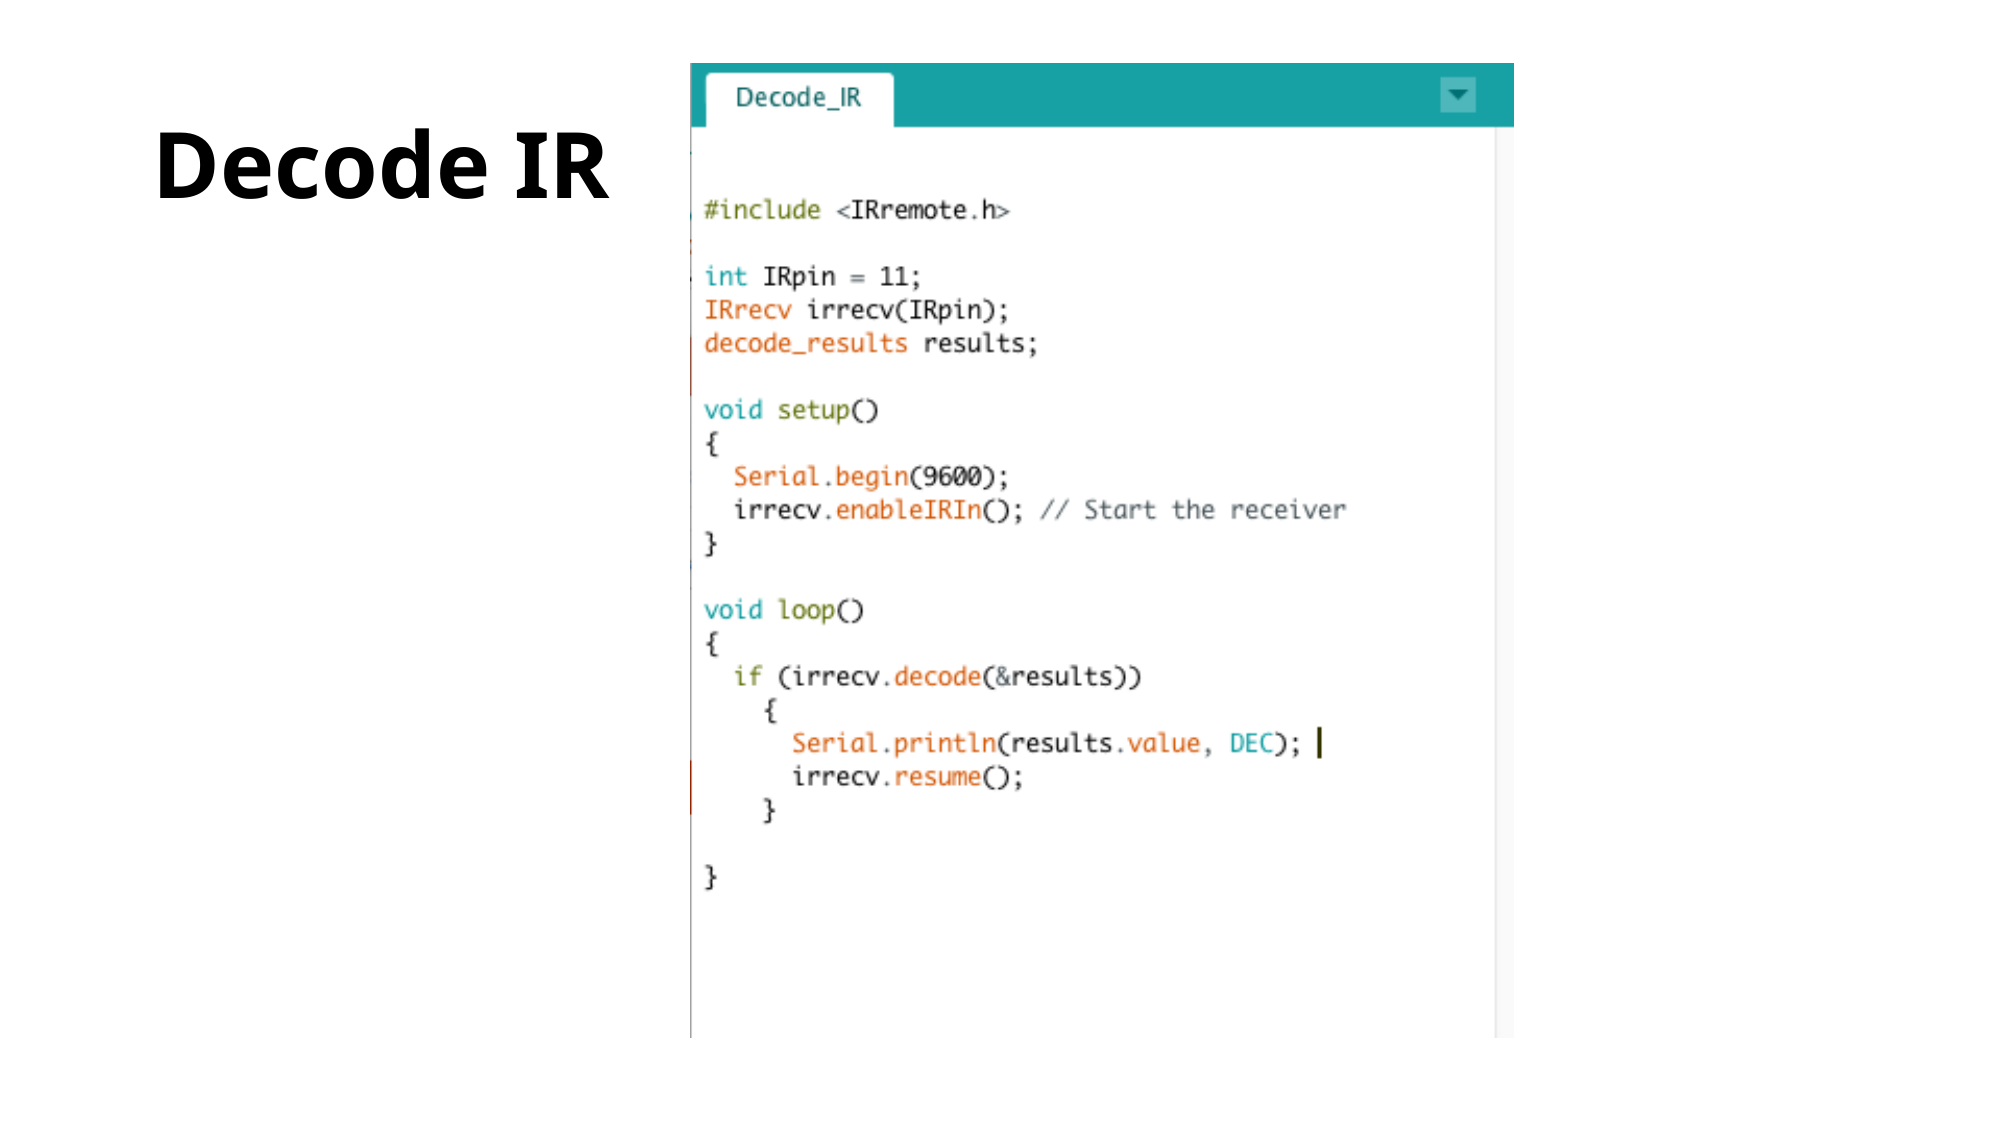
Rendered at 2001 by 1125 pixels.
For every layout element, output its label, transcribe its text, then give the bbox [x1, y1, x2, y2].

picture [690, 62, 1514, 1038]
title Decode IR [137, 59, 1863, 278]
